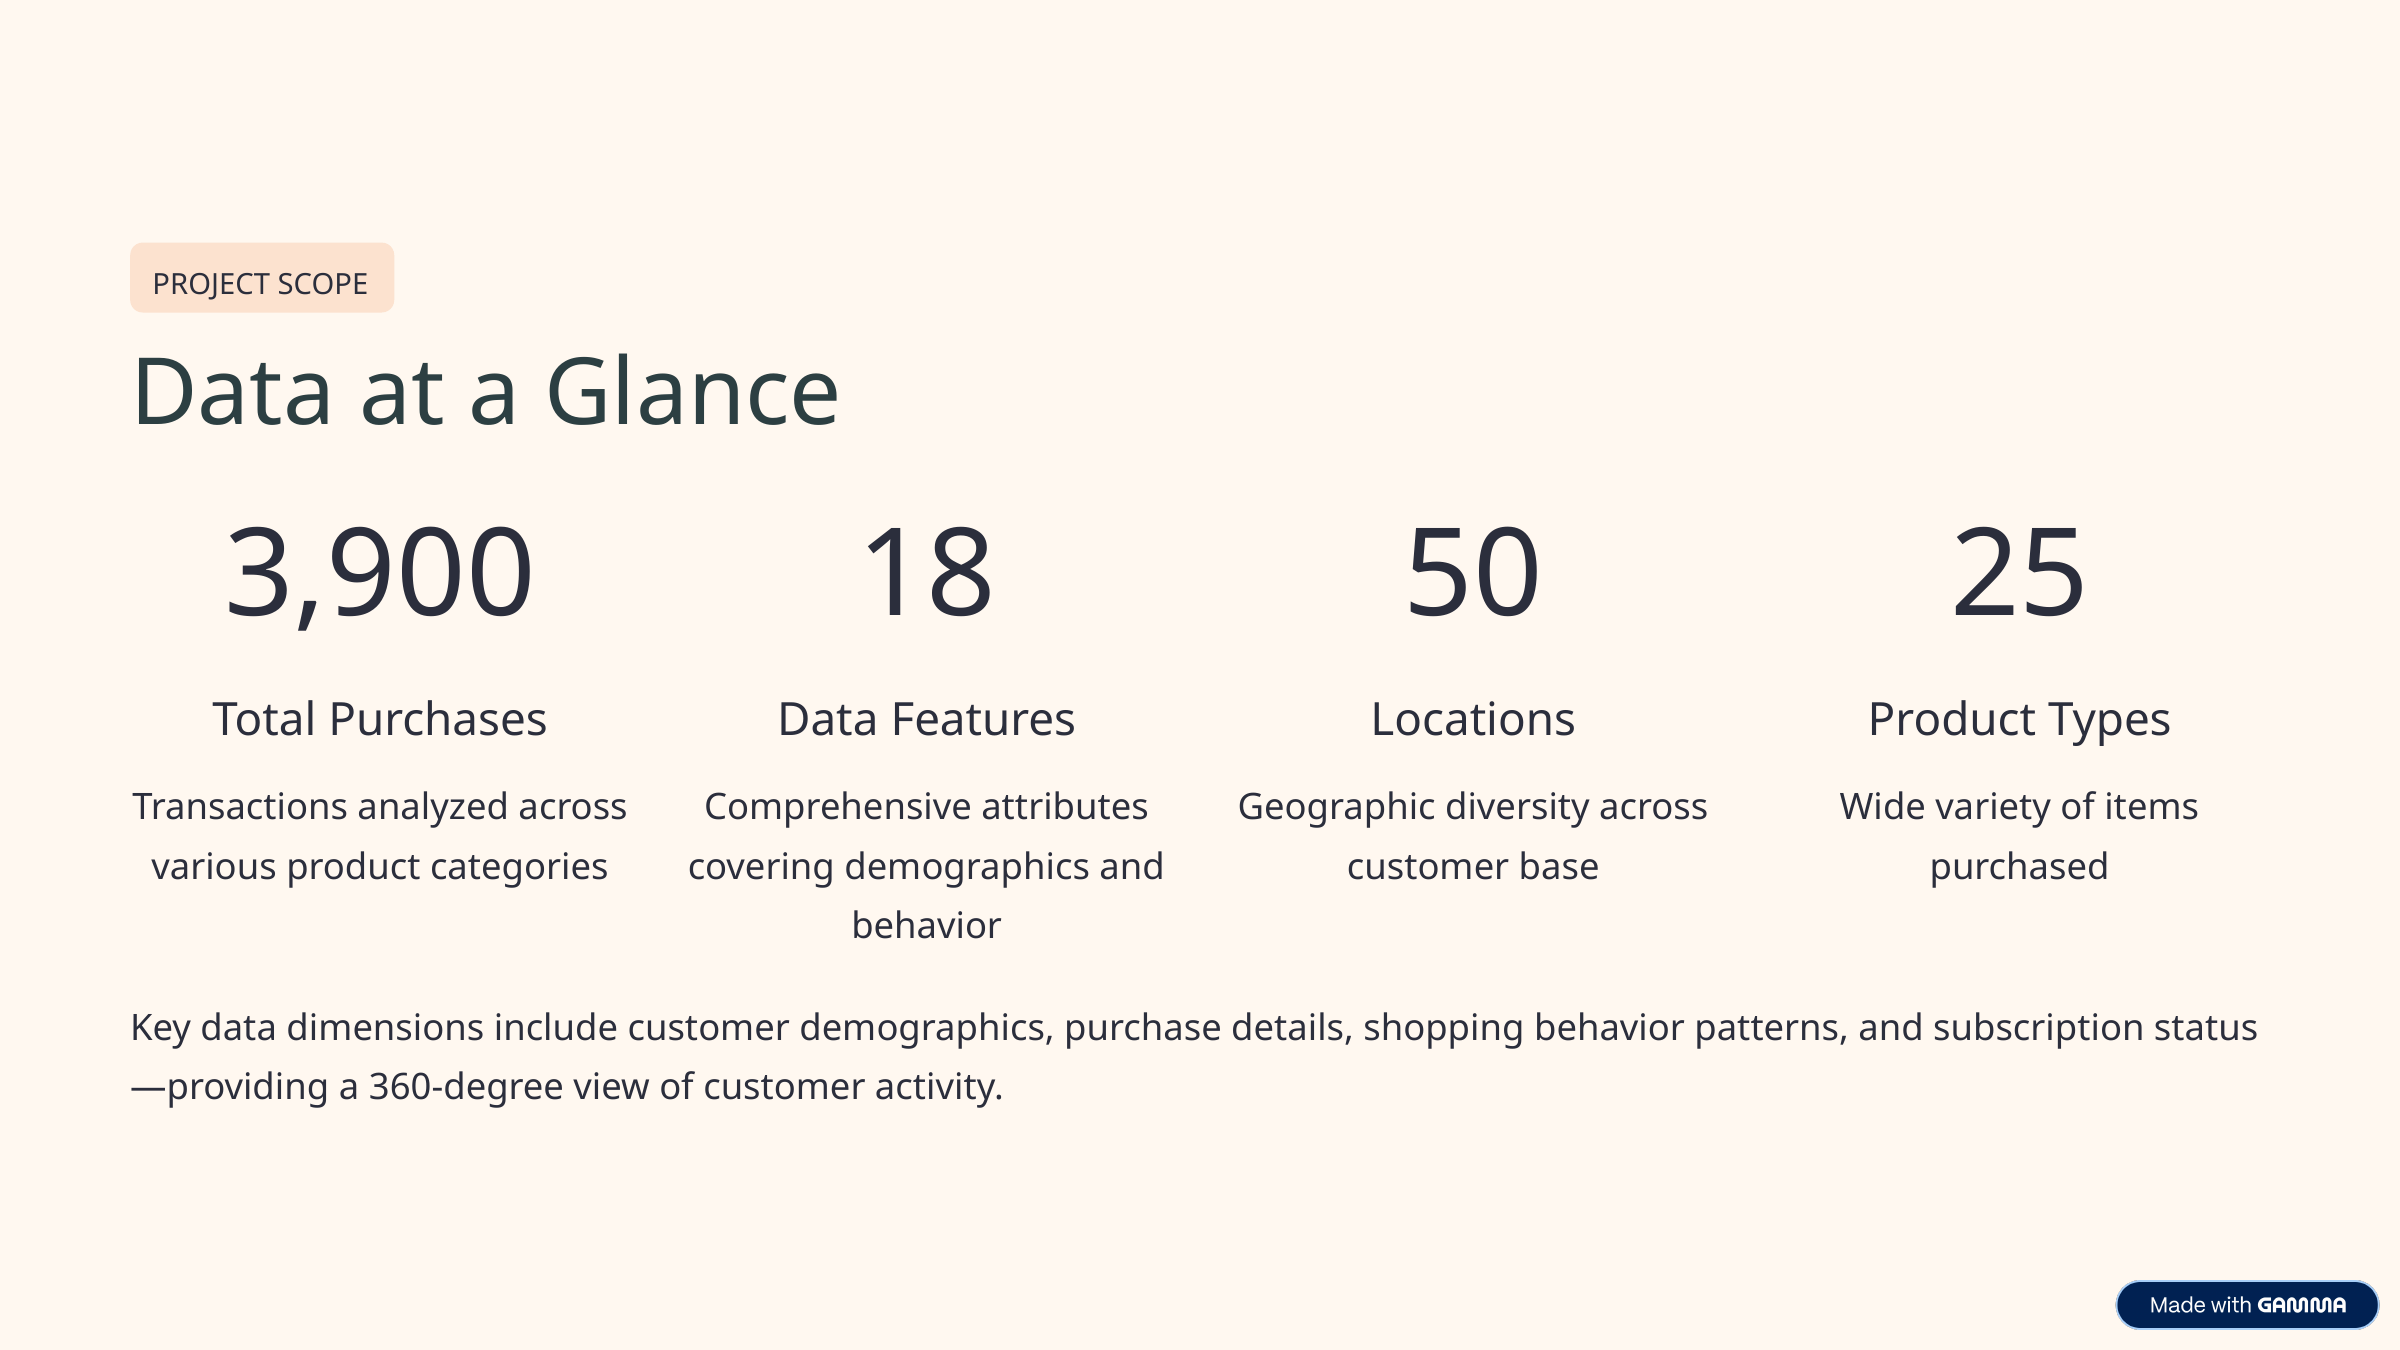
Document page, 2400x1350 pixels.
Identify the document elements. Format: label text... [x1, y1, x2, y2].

text_box Product Types [1787, 687, 2253, 746]
picture [2106, 1271, 2389, 1339]
text_box Comprehensive attributes covering demographics and behavior [676, 767, 1177, 947]
text_box Data at a Glance [130, 327, 1061, 444]
text_box 25 [1769, 518, 2270, 641]
text_box Key data dimensions include customer demographics, purchase details, shopping behavior patterns, and subscription status—providing a 360-degree view of customer activity. [130, 988, 2270, 1108]
text_box Locations [1240, 687, 1706, 746]
text_box 18 [676, 518, 1177, 641]
text_box Wide variety of items purchased [1769, 767, 2270, 887]
text_box 50 [1223, 518, 1724, 641]
text_box Geographic diversity across customer base [1223, 767, 1724, 887]
text_box [130, 242, 395, 313]
text_box Transactions analyzed across various product categories [130, 767, 631, 947]
text_box PROJECT SCOPE [152, 253, 372, 302]
text_box Data Features [694, 687, 1160, 746]
text_box Total Purchases [147, 687, 613, 746]
text_box 3,900 [130, 518, 631, 641]
